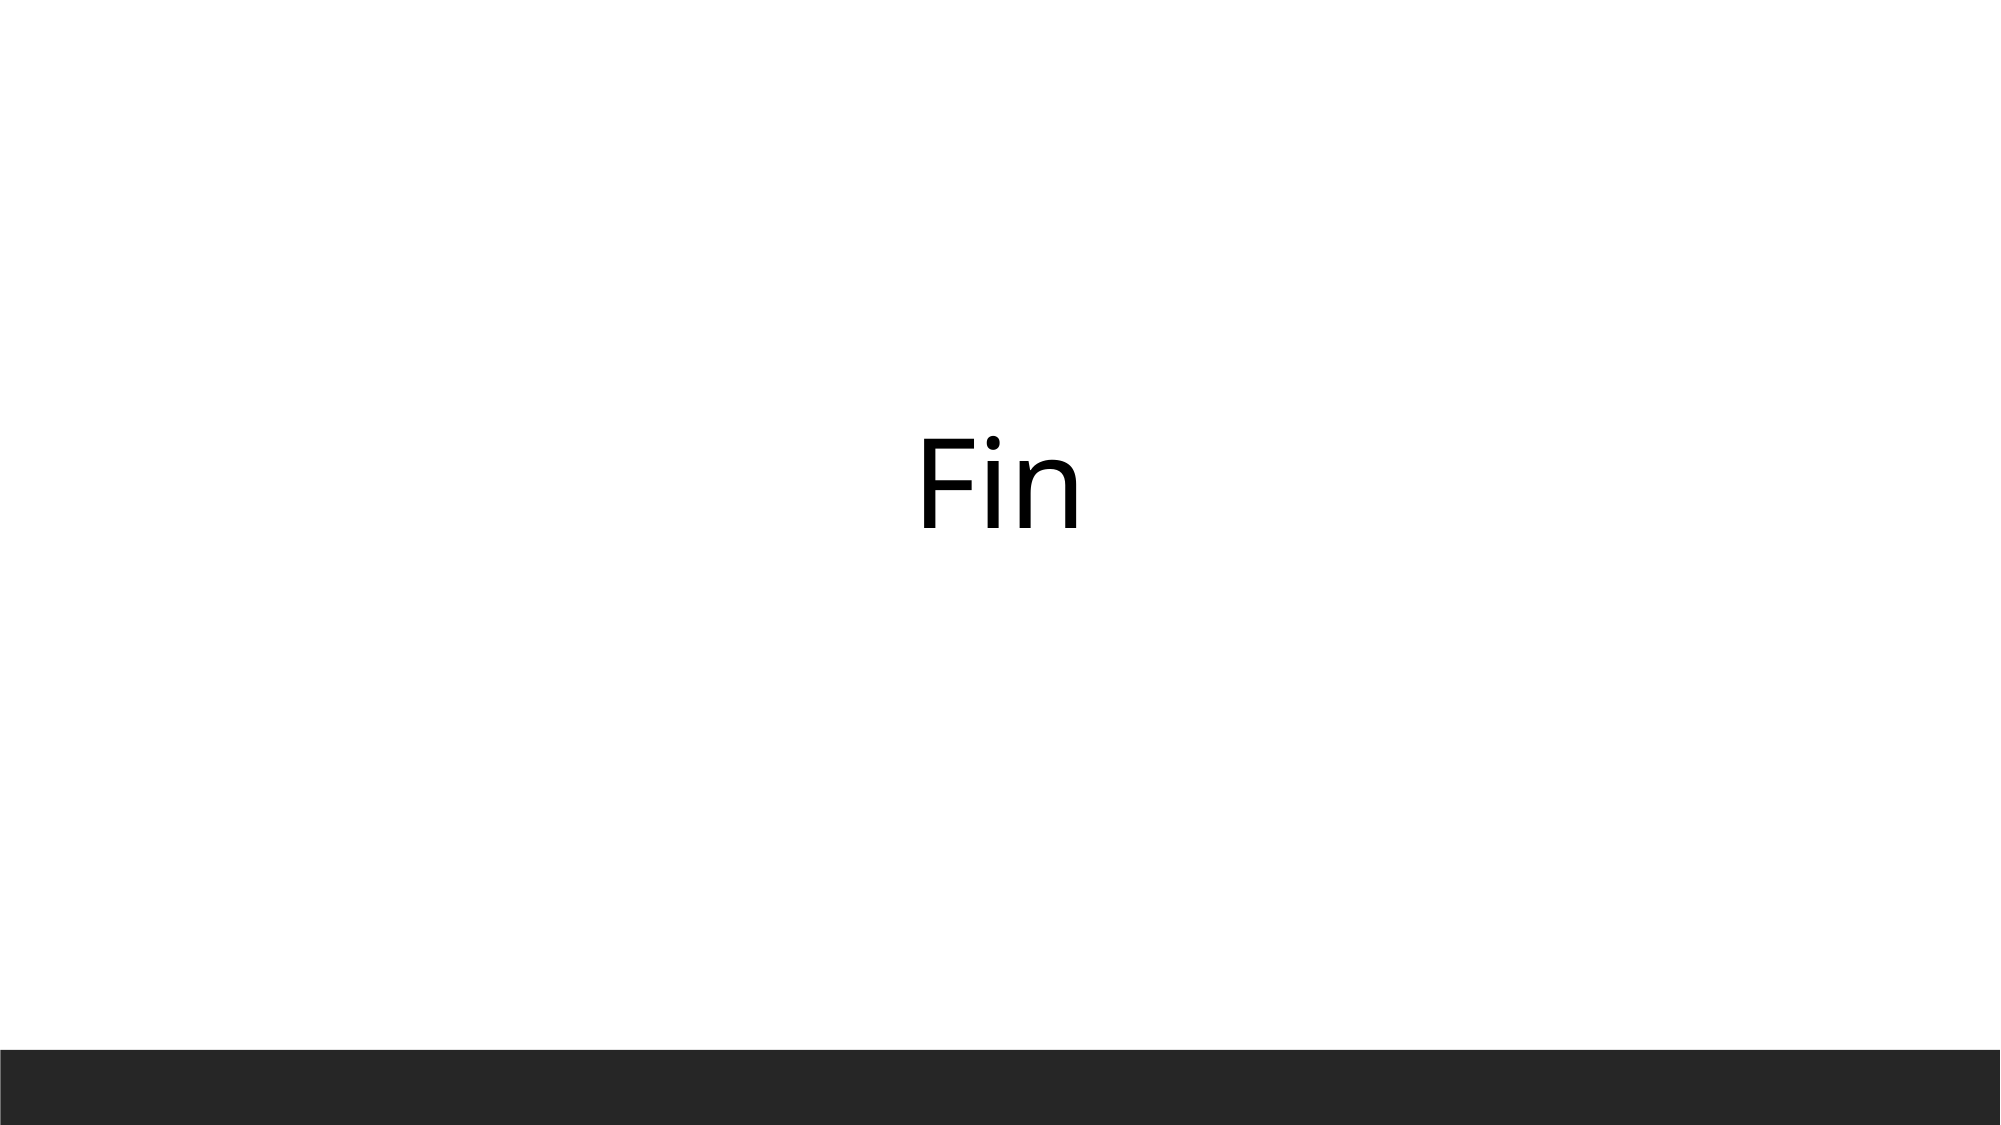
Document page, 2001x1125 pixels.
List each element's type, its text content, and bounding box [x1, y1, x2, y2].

text_box Fin [672, 395, 1328, 561]
